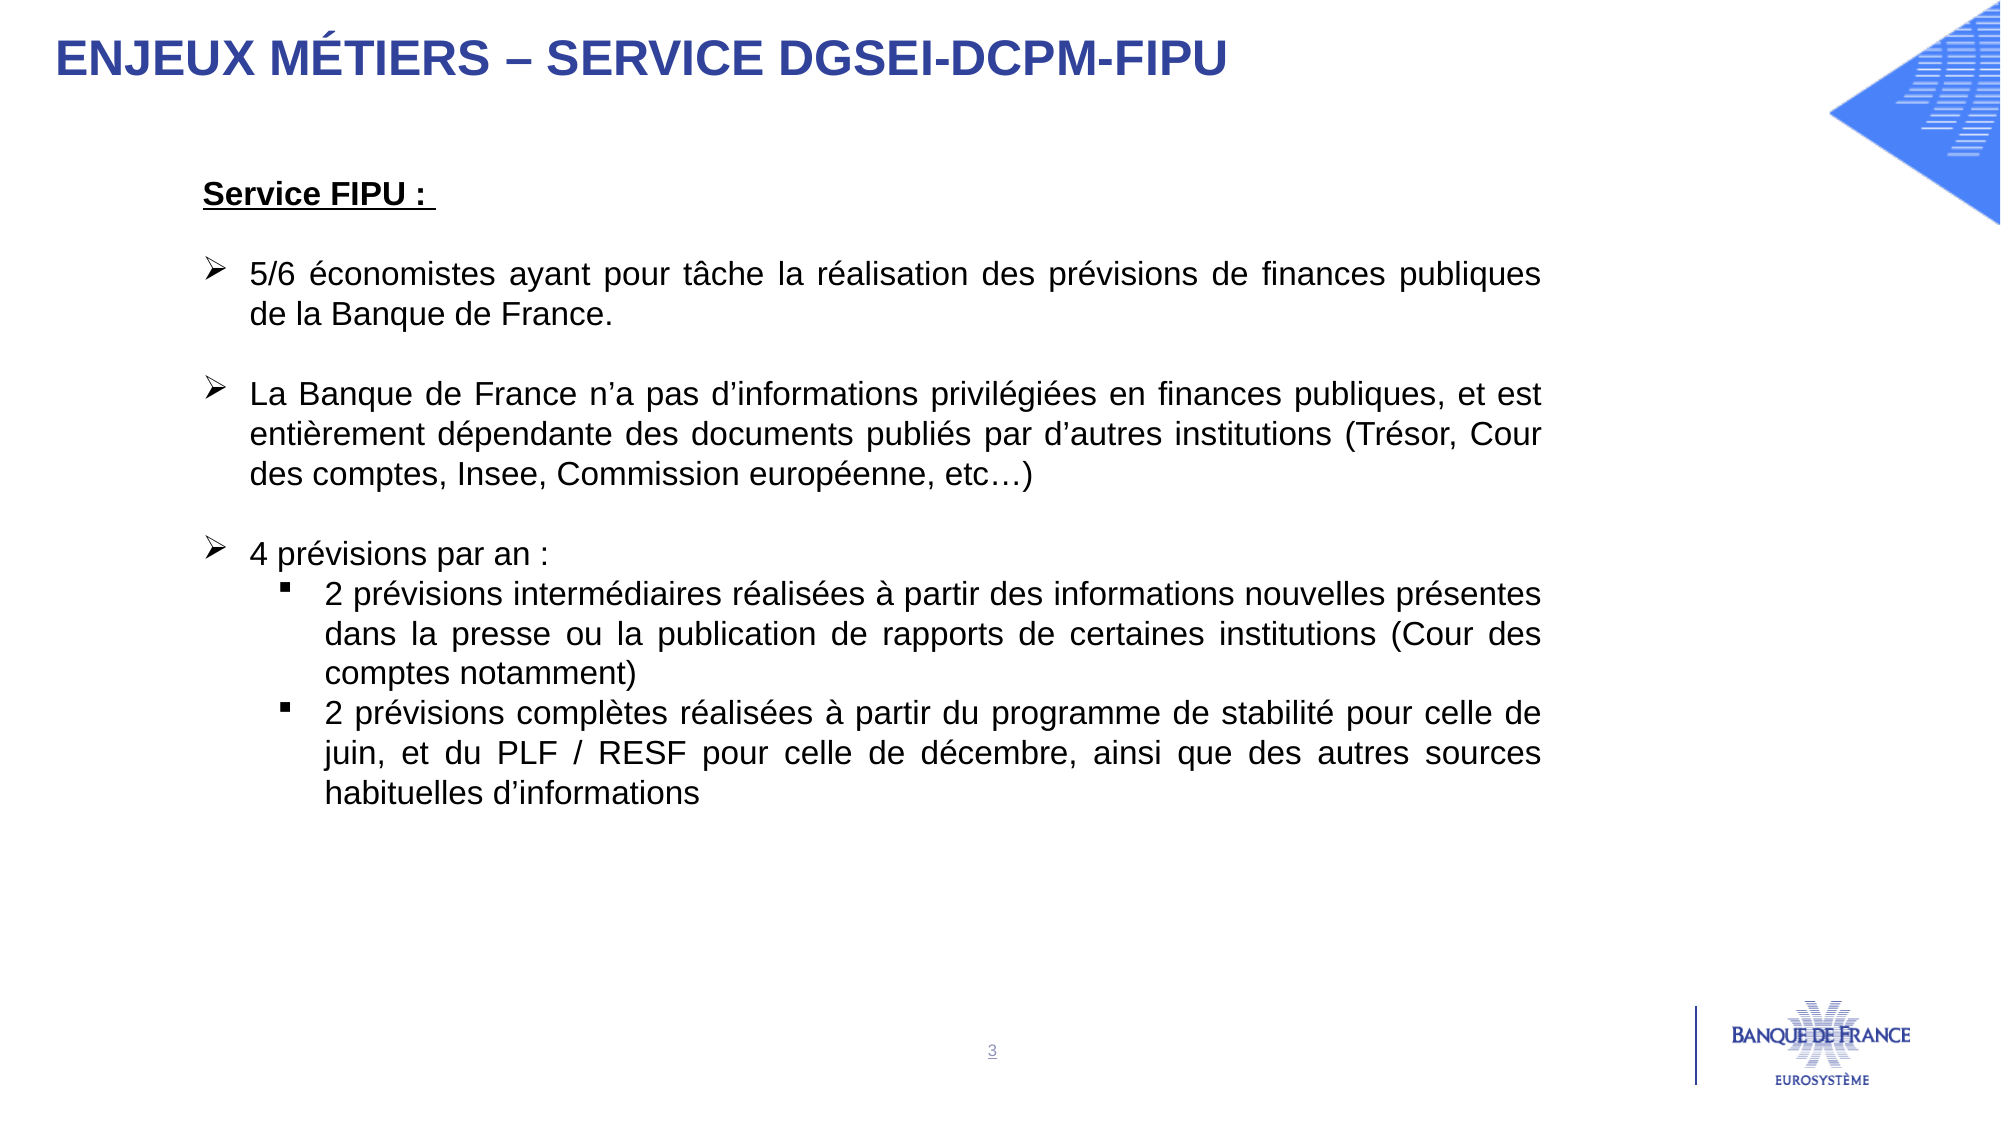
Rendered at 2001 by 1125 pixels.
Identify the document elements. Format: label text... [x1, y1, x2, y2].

slide_number 2 [967, 1019, 1033, 1080]
picture [1732, 1001, 1911, 1086]
list ENJEUX Métiers – service DGSEi-DCPM-FIPU [40, 29, 1803, 90]
text_box Service FIPU : 5/6 économistes ayant pour tâche la réalisation des prévisions de finances publiques de la Banque de France. La Banque de France n’a pas d’informations privilégiées en finances publiques, et est entièrement dépendante des documents publiés par d’autres institutions (Trésor, Cour des comptes, Insee, Commission européenne, etc…) 4 prévisions par an : 2 prévisions intermédiaires réalisées à partir des informations nouvelles présentes dans la presse ou la publication de rapports de certaines institutions (Cour des comptes notamment) 2 prévisions complètes réalisées à partir du programme de stabilité pour celle de juin, et du PLF / RESF pour celle de décembre, ainsi que des autres sources habituelles d’informations [187, 165, 1559, 899]
